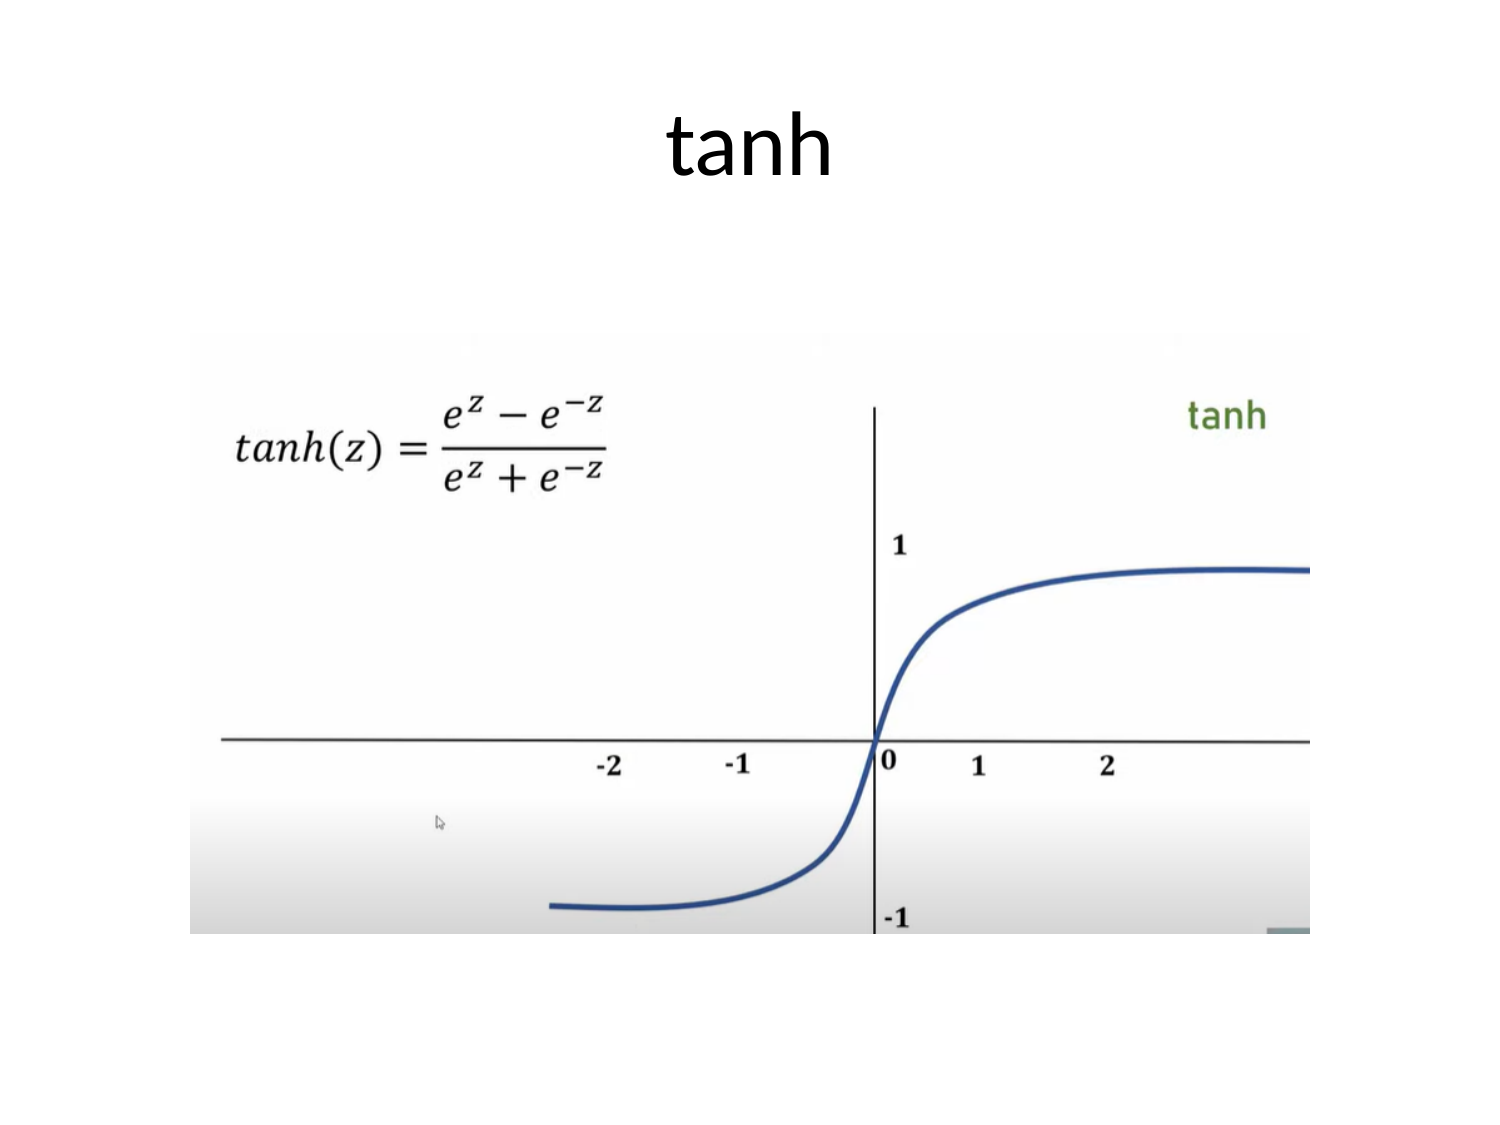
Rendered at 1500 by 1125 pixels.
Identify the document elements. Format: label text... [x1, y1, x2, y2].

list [190, 333, 1310, 934]
title tanh [75, 45, 1425, 233]
